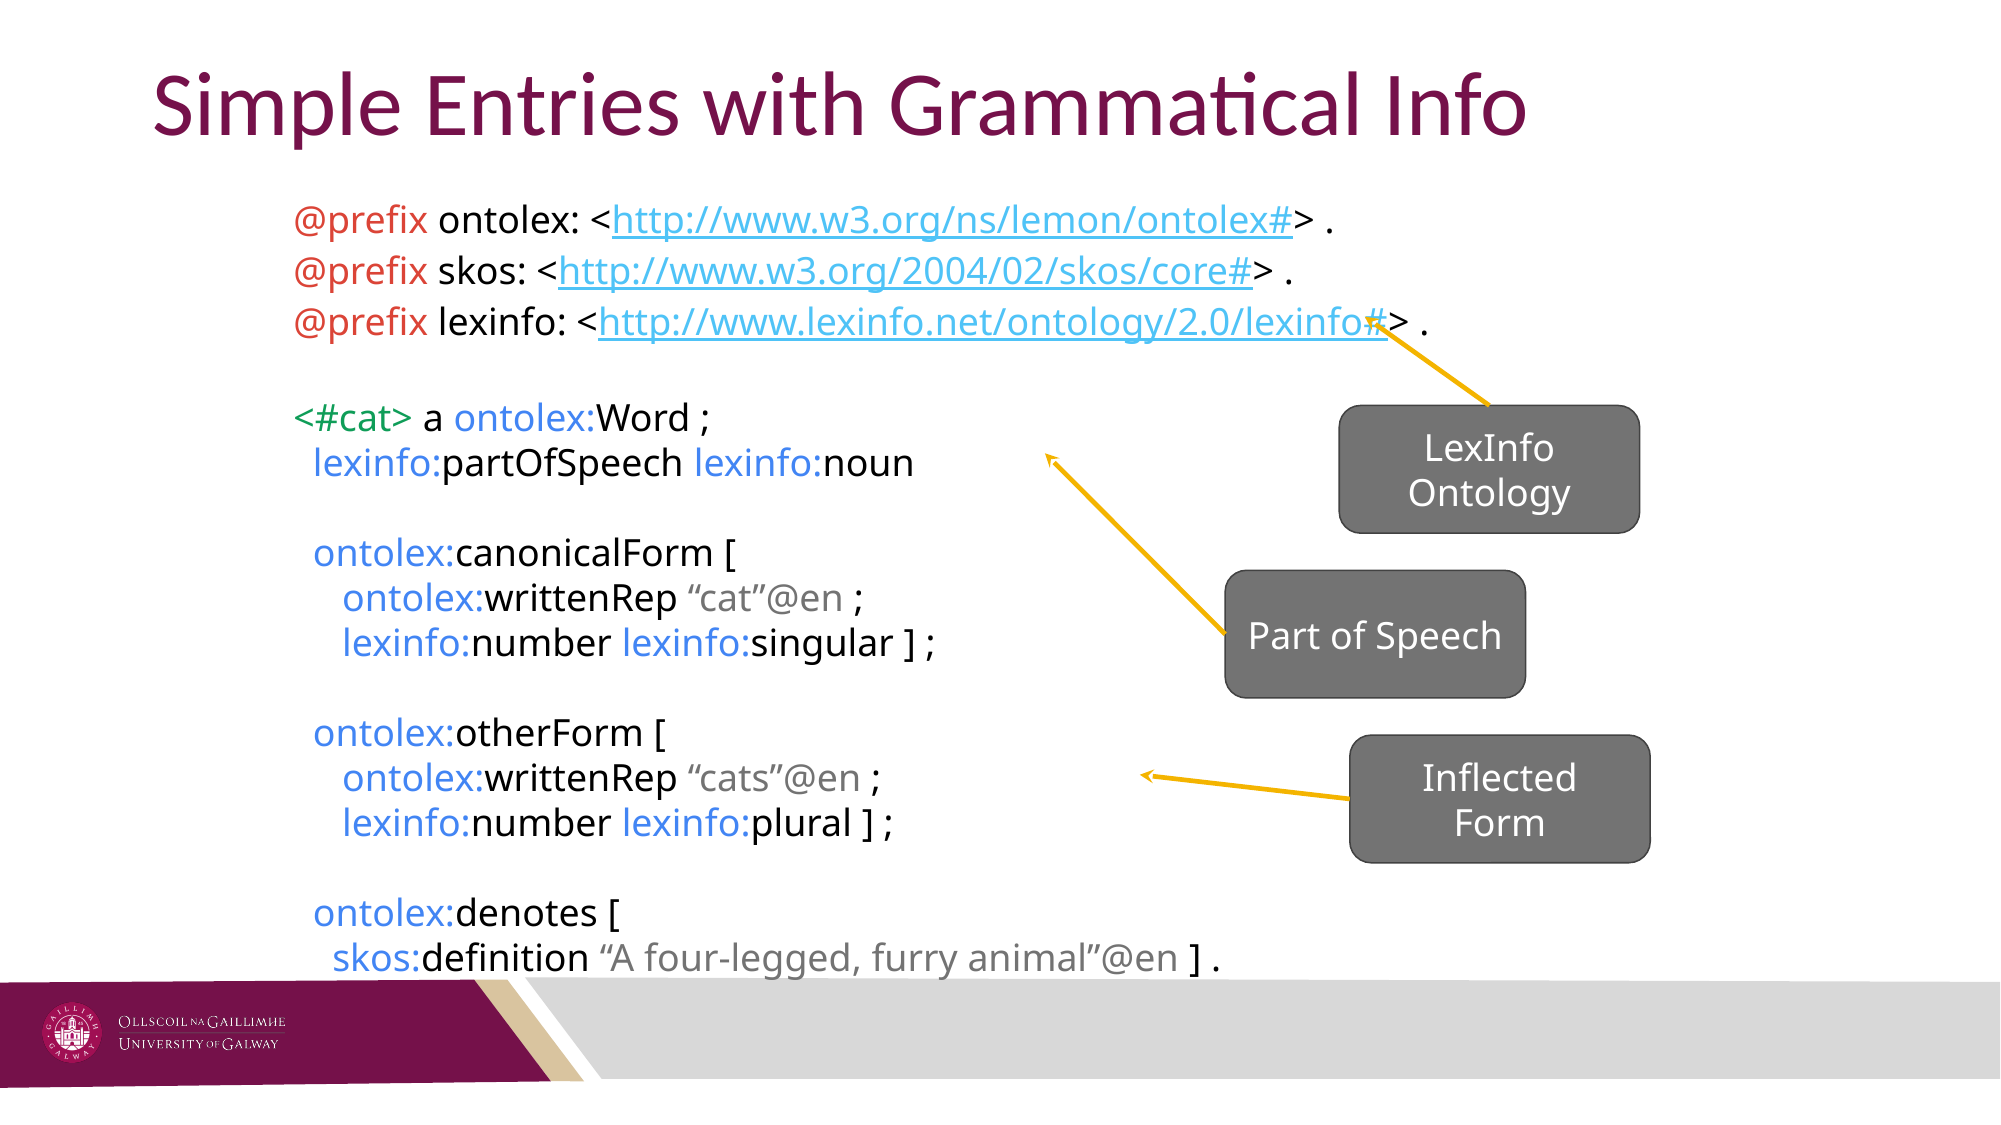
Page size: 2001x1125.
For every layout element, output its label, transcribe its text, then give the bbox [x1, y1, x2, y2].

text_box @prefix ontolex: <http://www.w3.org/ns/lemon/ontolex#> . @prefix skos: <http://www.w3.org/2004/02/skos/core#> . @prefix lexinfo: <http://www.lexinfo.net/ontology/2.0/lexinfo#> . <#cat> a ontolex:Word ; lexinfo:partOfSpeech lexinfo:noun ontolex:canonicalForm [ ontolex:writtenRep “cat”@en ; lexinfo:number lexinfo:singular ] ; ontolex:otherForm [ ontolex:writtenRep “cats”@en ; lexinfo:number lexinfo:plural ] ; ontolex:denotes [ skos:definition “A four-legged, furry animal”@en ] . [278, 180, 1884, 1070]
text_box LexInfo Ontology [1339, 405, 1640, 534]
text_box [1139, 774, 1350, 800]
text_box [1044, 453, 1226, 635]
picture [42, 1002, 278, 1063]
text_box Inflected Form [1349, 735, 1651, 863]
title Simple Entries with Grammatical Info [137, 0, 1863, 215]
text_box Part of Speech [1225, 570, 1526, 698]
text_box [1364, 316, 1490, 406]
